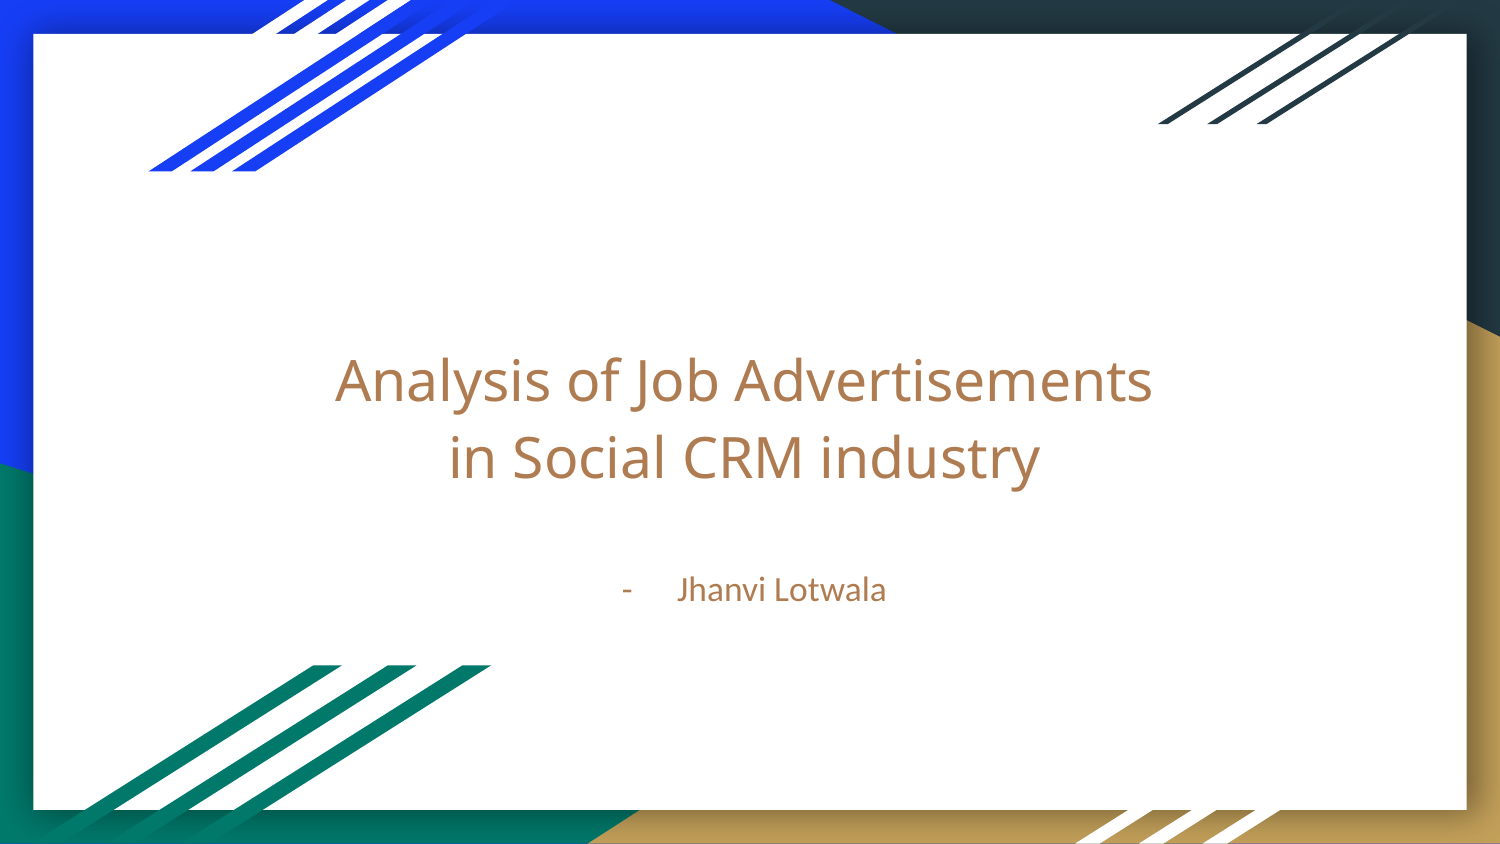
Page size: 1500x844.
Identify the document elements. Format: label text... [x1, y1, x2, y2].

title Analysis of Job Advertisements in Social CRM industry [304, 298, 1185, 537]
subtitle Jhanvi Lotwala [304, 559, 1185, 646]
